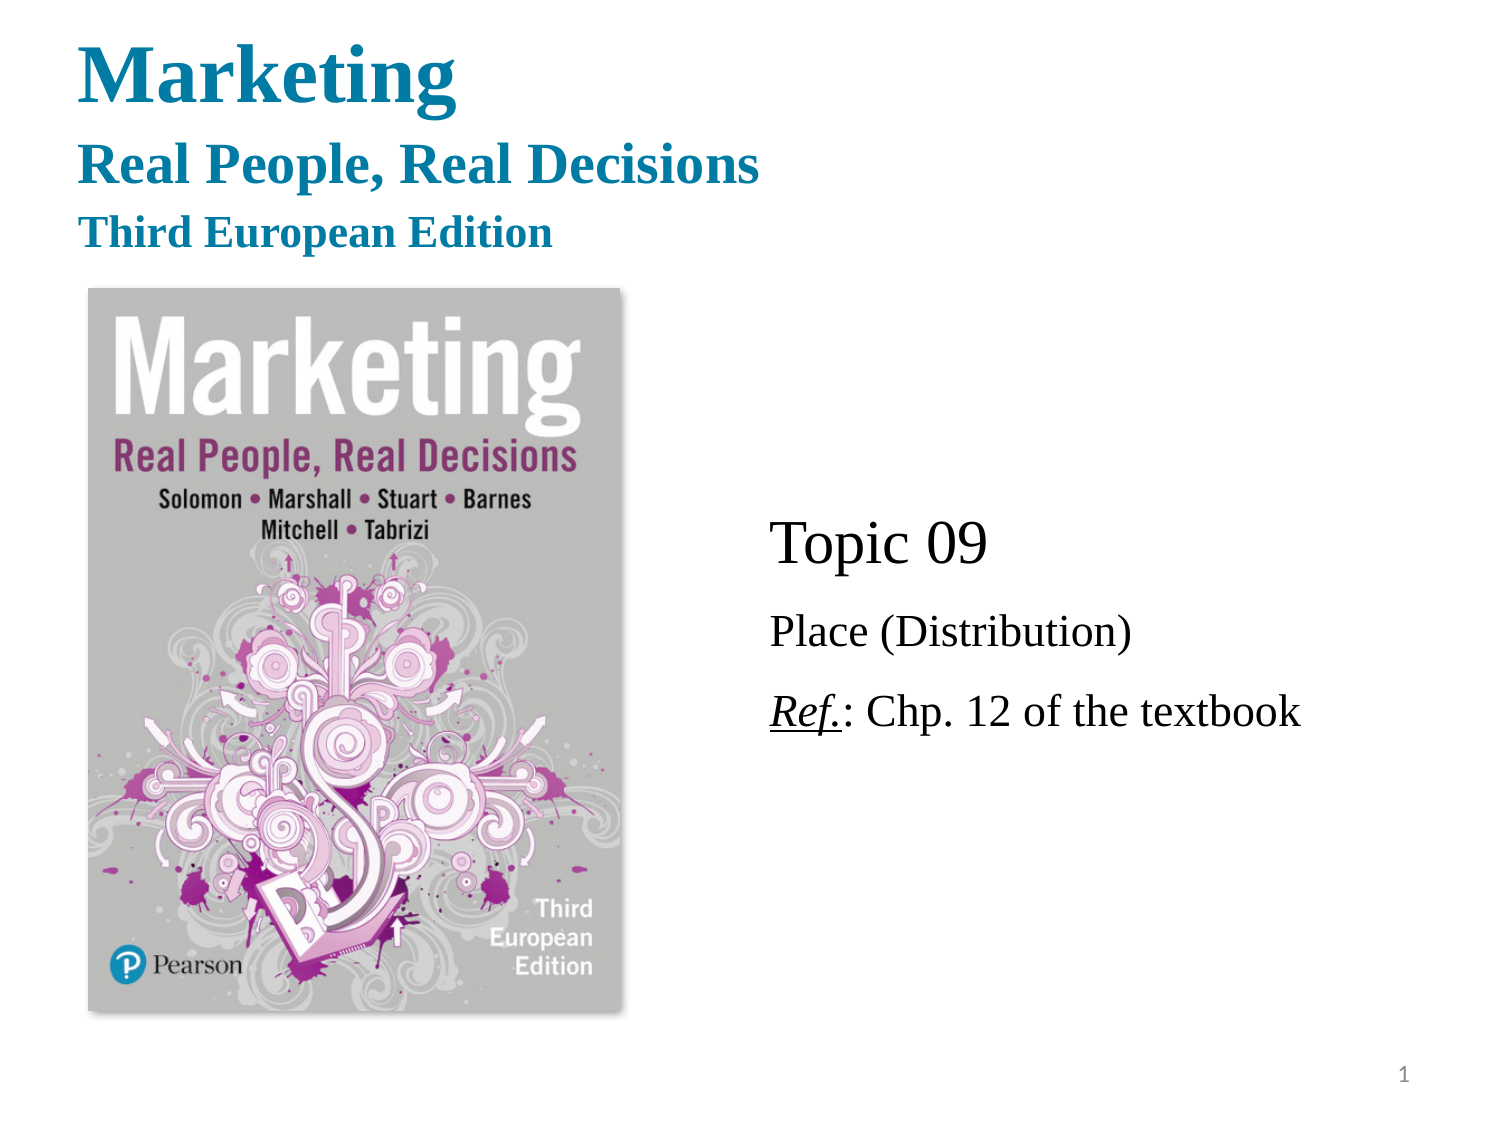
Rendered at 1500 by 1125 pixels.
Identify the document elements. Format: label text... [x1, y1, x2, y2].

slide_number 1 [1074, 1042, 1425, 1103]
picture [88, 288, 620, 1012]
text_box Topic 09 Place (Distribution) Ref.: Chp. 12 of the textbook [754, 493, 1438, 744]
text_box Marketing Real People, Real Decisions Third European Edition [63, 11, 1458, 262]
